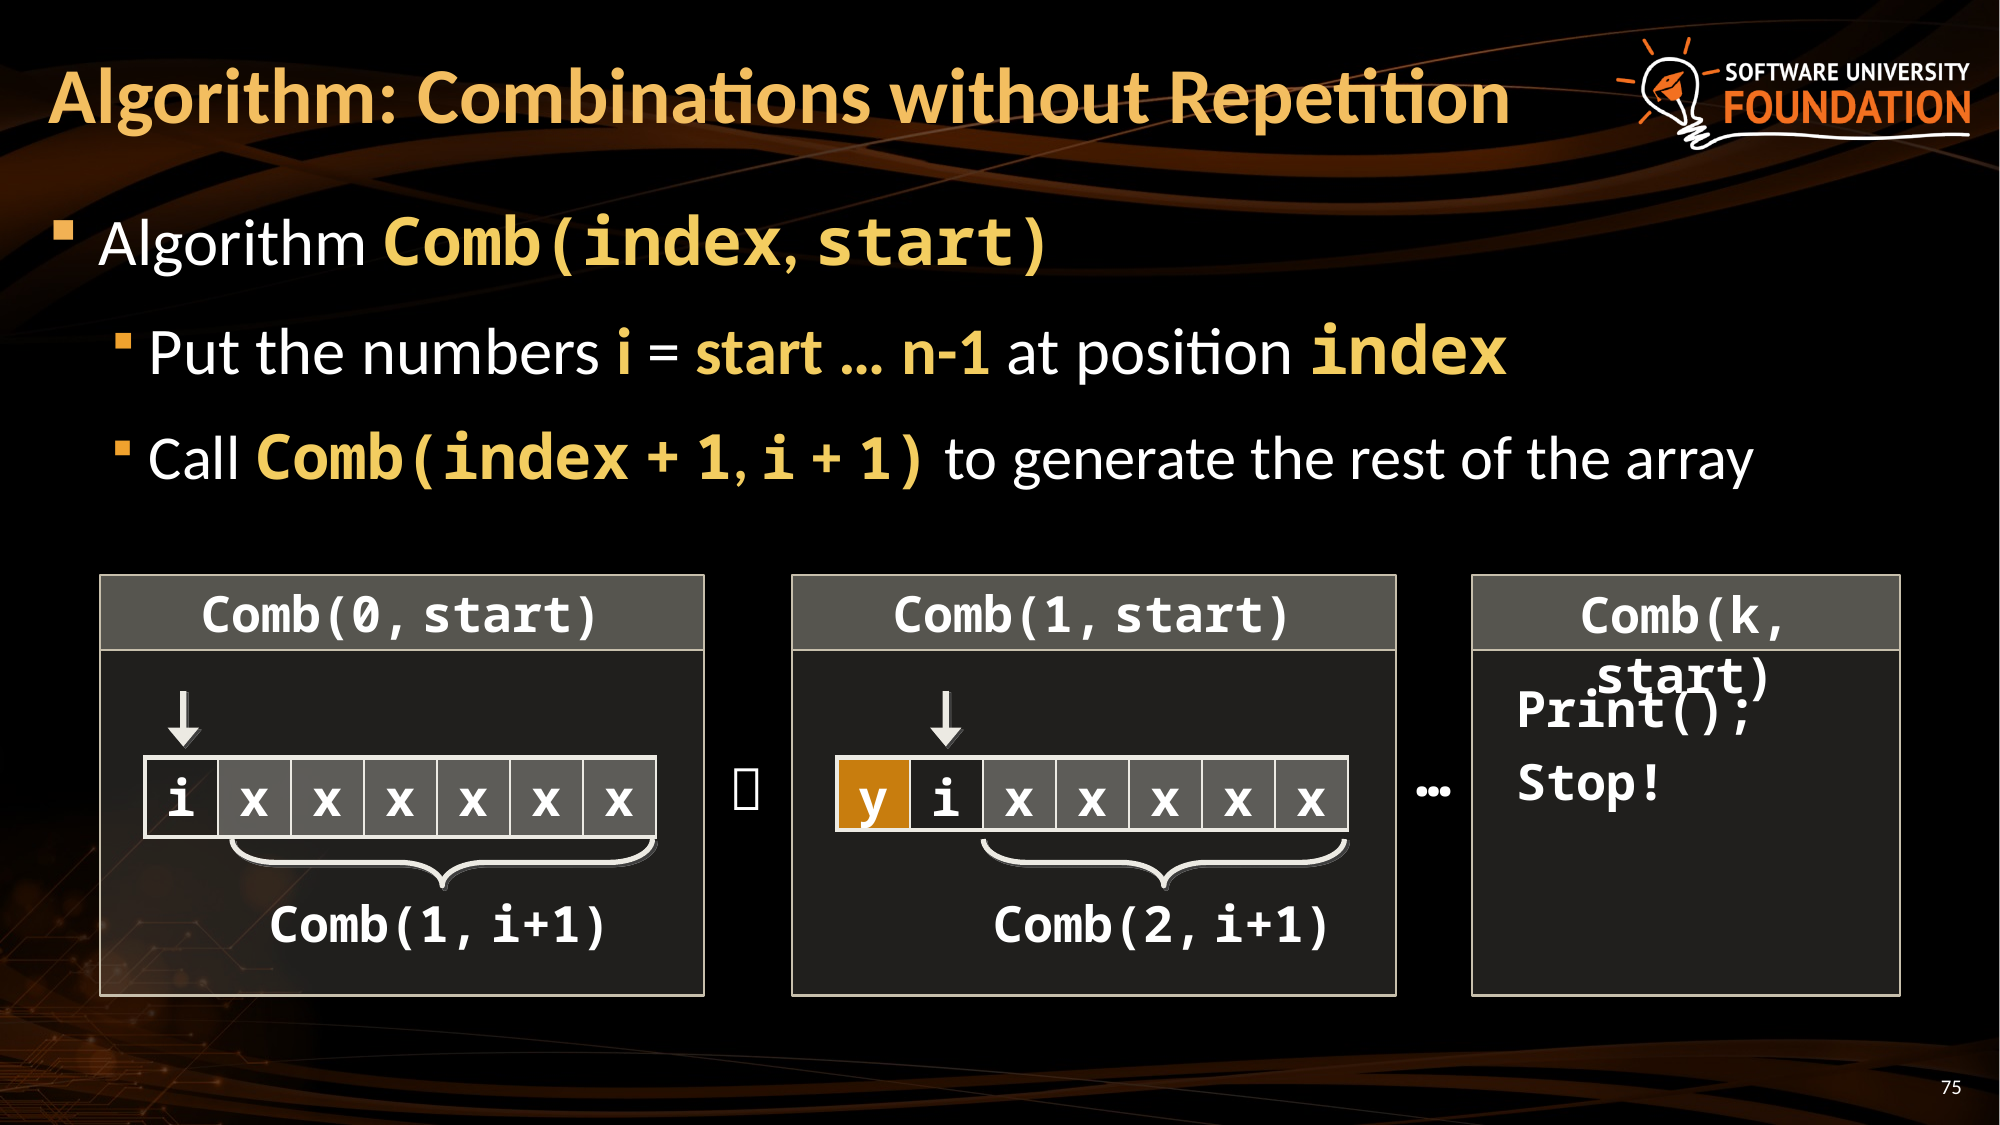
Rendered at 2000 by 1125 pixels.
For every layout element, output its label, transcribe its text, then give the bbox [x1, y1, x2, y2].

slide_number 75 [1897, 1070, 1968, 1103]
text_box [100, 574, 704, 996]
text_box … [1397, 742, 1471, 816]
title Algorithm: Combinations without Repetition [30, 6, 1602, 189]
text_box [1471, 574, 1900, 996]
list Algorithm Comb(index, start) Put the numbers i = start … n-1 at position index Call Comb(index + 1, i + 1) to generate the rest of the array [31, 188, 1968, 1103]
text_box  [708, 756, 785, 830]
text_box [792, 574, 1396, 996]
picture [0, 0, 2000, 1125]
